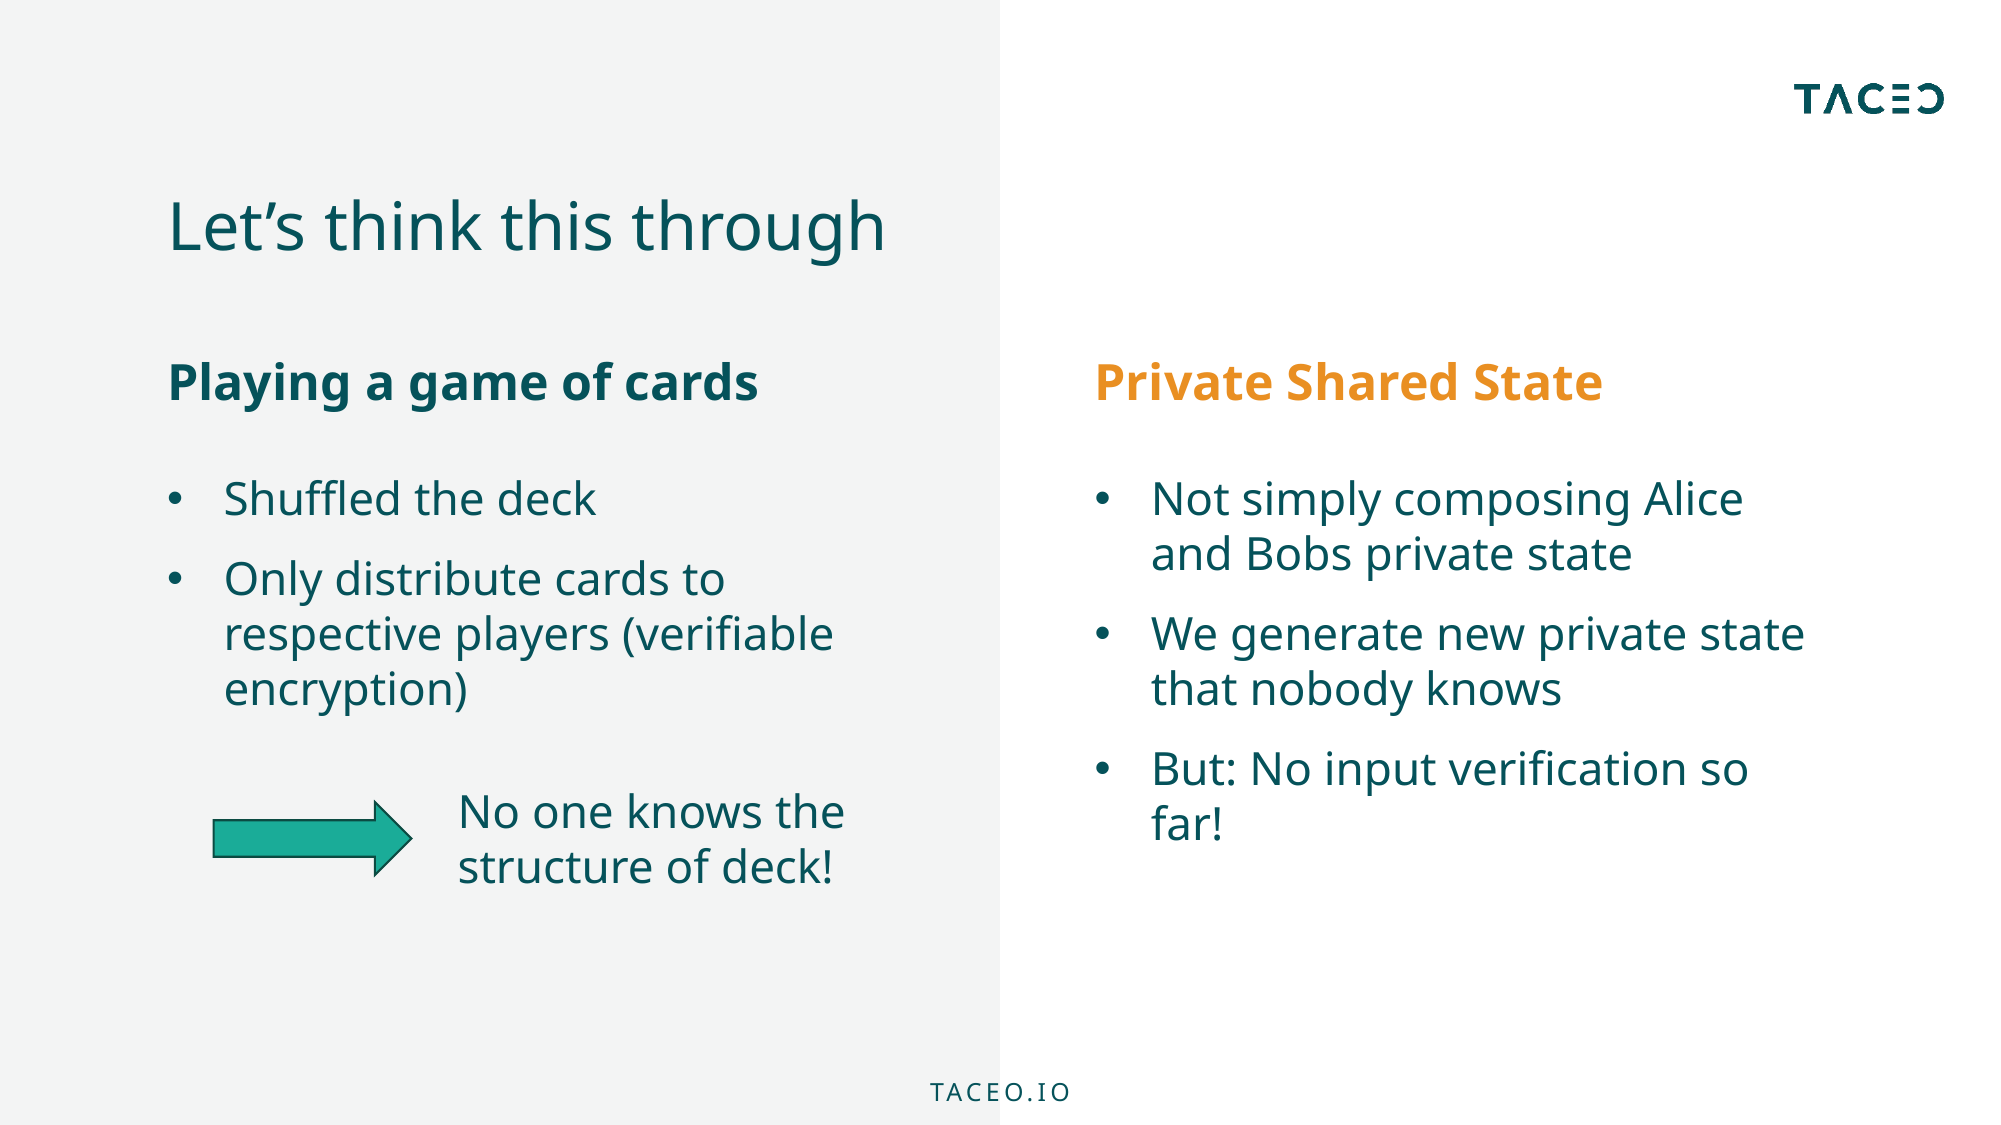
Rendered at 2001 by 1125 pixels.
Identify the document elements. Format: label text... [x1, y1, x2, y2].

list Not simply composing Alice and Bobs private state We generate new private state that nobody knows But: No input verification so far! [1094, 410, 1833, 1016]
footer TACEO.IO [662, 1051, 1338, 1111]
list Playing a game of cards [167, 338, 906, 410]
list Private Shared State [1094, 338, 1863, 411]
list Shuffled the deck Only distribute cards to respective players (verifiable encryption) [167, 410, 906, 1016]
text_box No one knows the structure of deck! [442, 775, 938, 901]
list Let’s think this through [167, 184, 1000, 265]
text_box [212, 799, 413, 878]
picture [1794, 83, 1944, 114]
